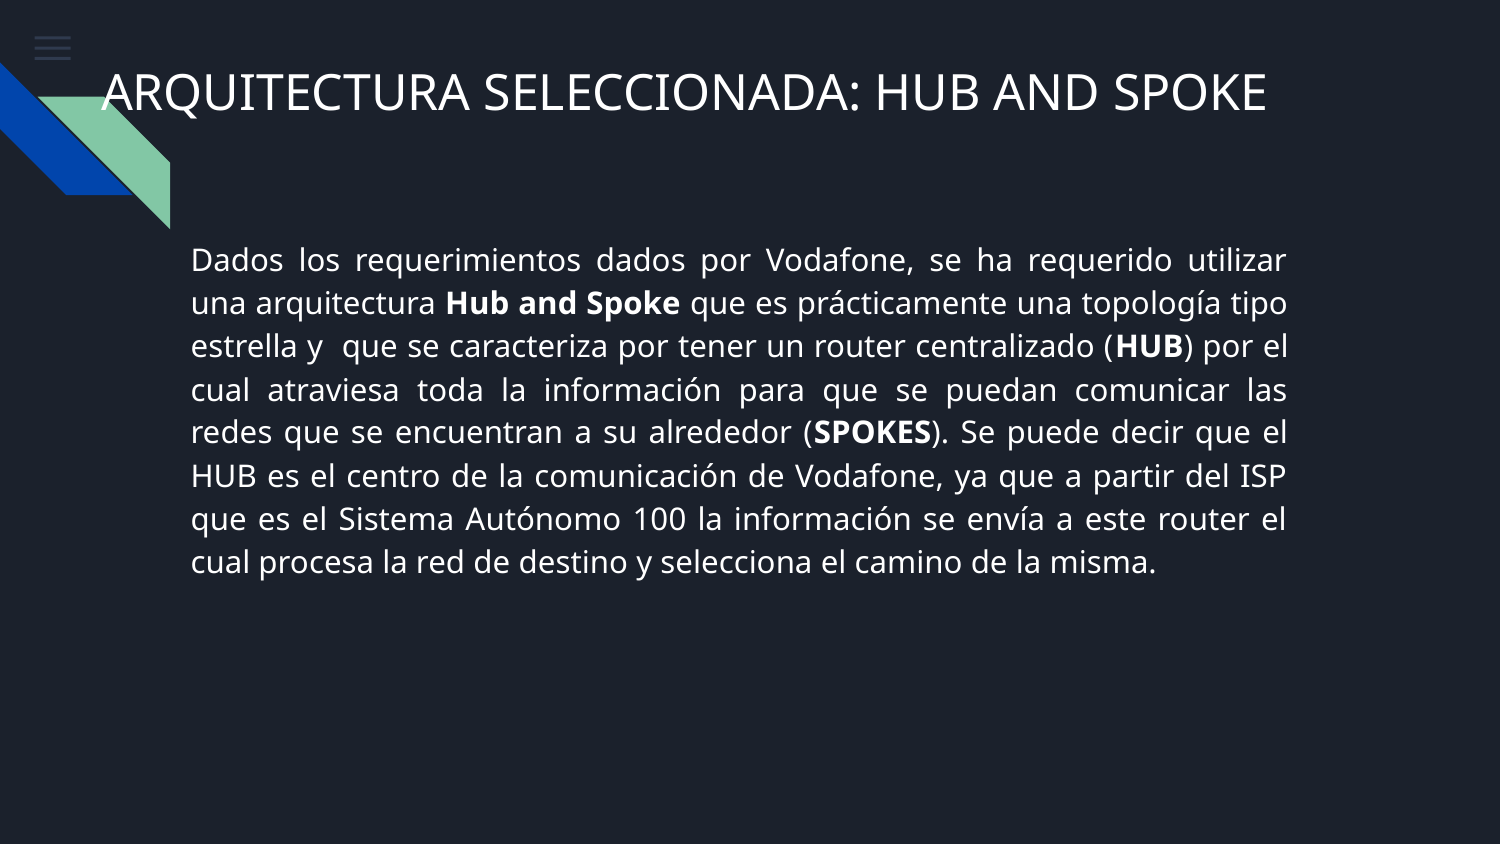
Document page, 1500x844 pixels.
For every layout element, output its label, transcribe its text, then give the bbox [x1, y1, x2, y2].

title ARQUITECTURA SELECCIONADA: HUB AND SPOKE [86, 44, 1500, 155]
list Dados los requerimientos dados por Vodafone, se ha requerido utilizar una arquitectura Hub and Spoke que es prácticamente una topología tipo estrella y que se caracteriza por tener un router centralizado (HUB) por el cual atraviesa toda la información para que se puedan comunicar las redes que se encuentran a su alrededor (SPOKES). Se puede decir que el HUB es el centro de la comunicación de Vodafone, ya que a partir del ISP que es el Sistema Autónomo 100 la información se envía a este router el cual procesa la red de destino y selecciona el camino de la misma. [175, 219, 1304, 664]
